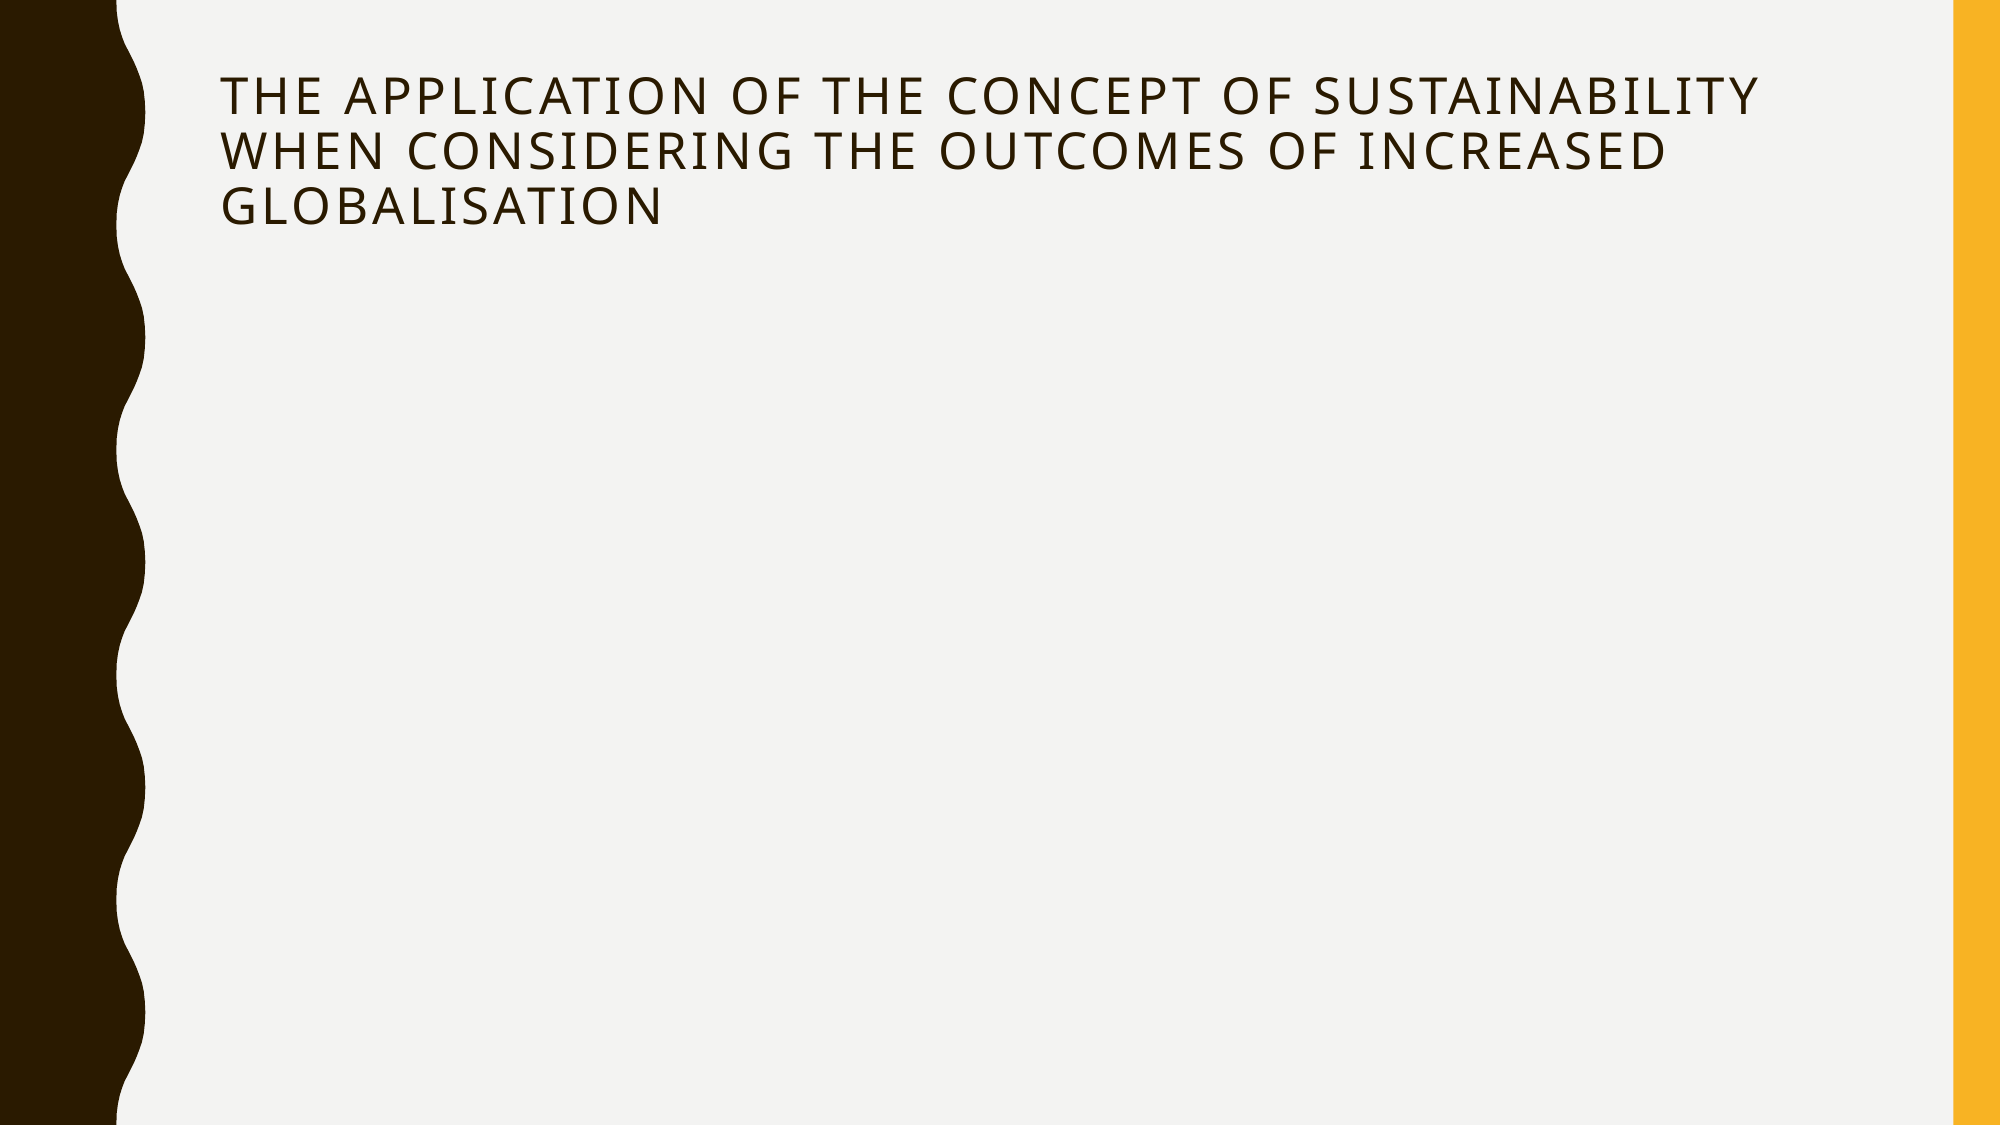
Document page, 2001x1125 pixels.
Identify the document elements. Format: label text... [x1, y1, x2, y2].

title the application of the concept of sustainability when considering the outcomes of increased globalisation [205, 62, 1875, 308]
